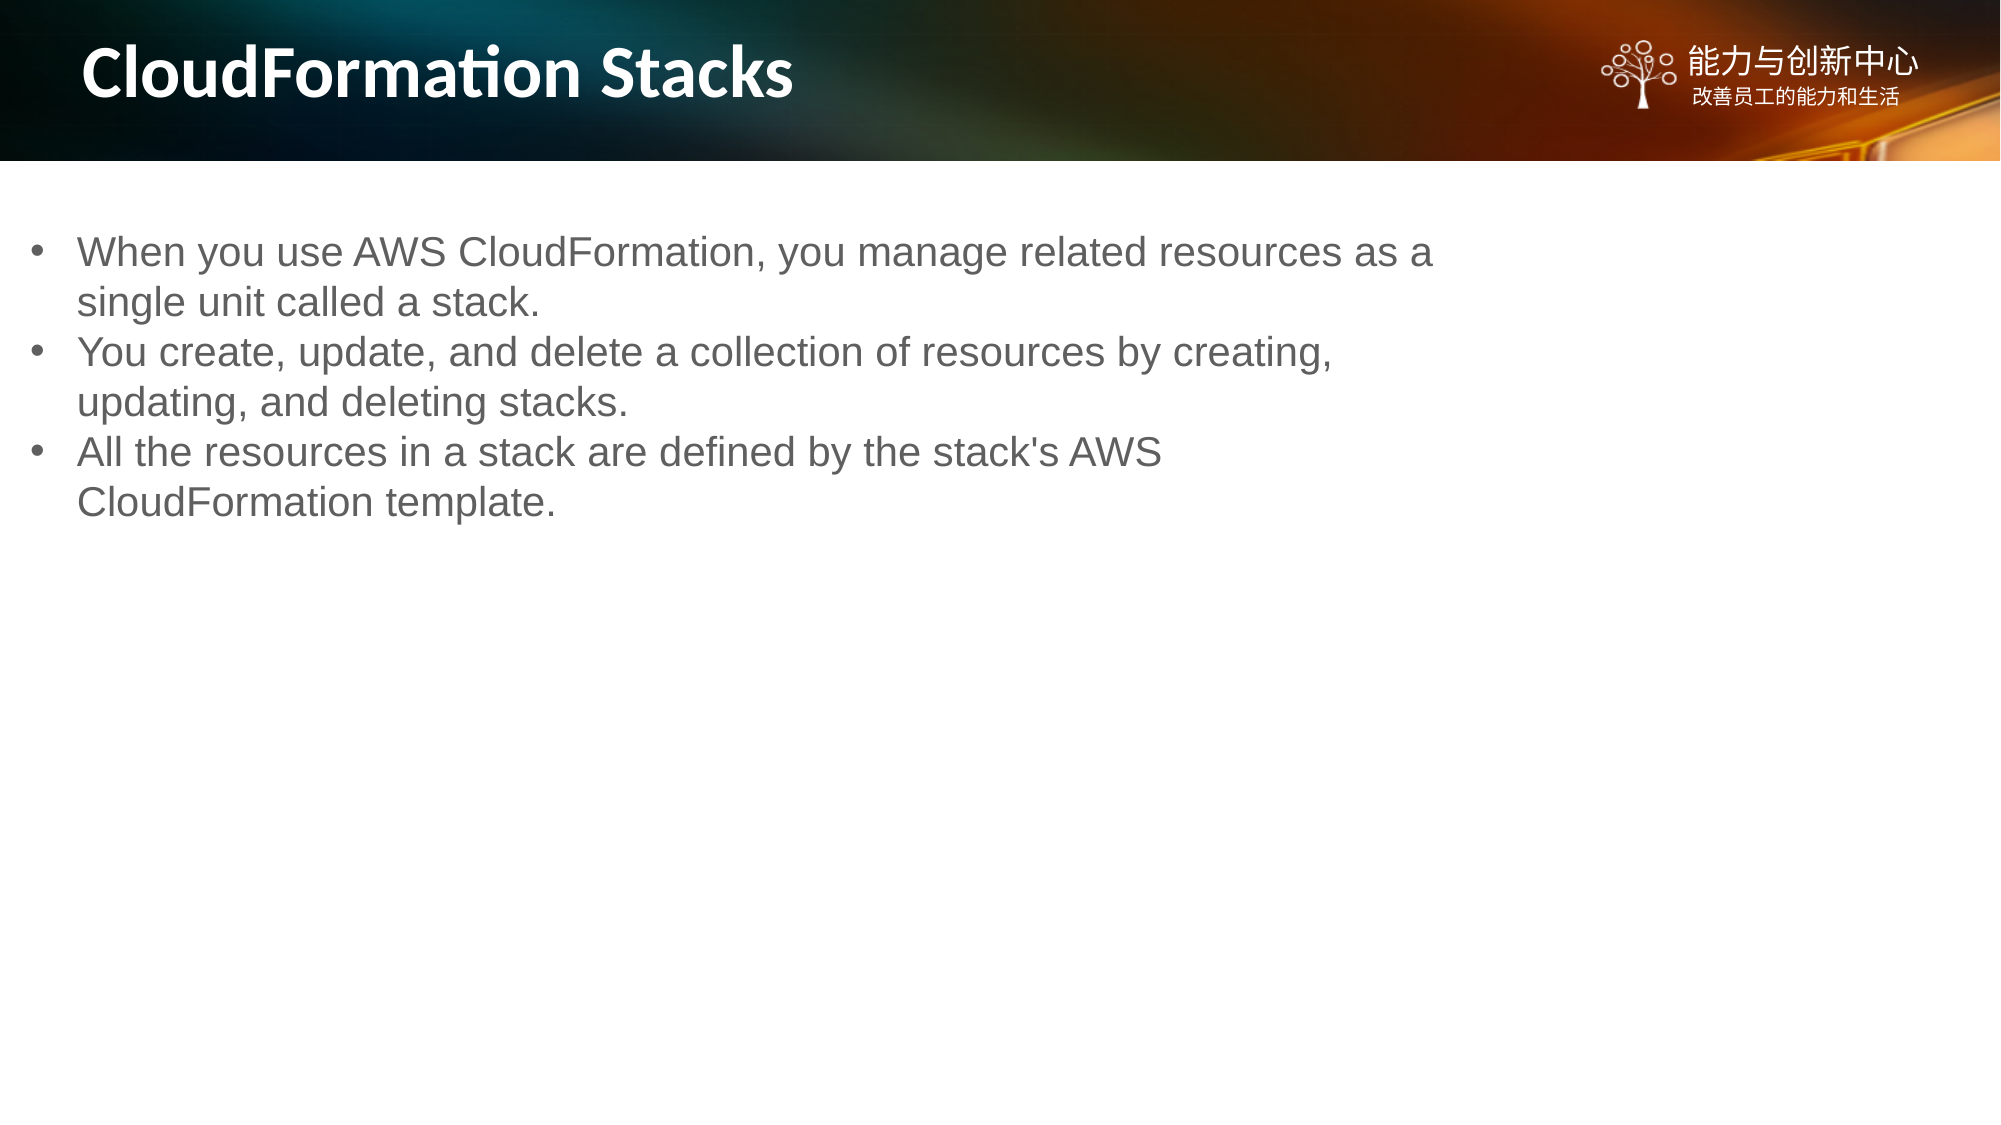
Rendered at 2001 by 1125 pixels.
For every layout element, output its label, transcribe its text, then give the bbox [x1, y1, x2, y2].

text_box CloudFormation Stacks [82, 40, 1205, 113]
text_box When you use AWS CloudFormation, you manage related resources as a single unit called a stack. You create, update, and delete a collection of resources by creating, updating, and deleting stacks. All the resources in a stack are defined by the stack's AWS CloudFormation template. [15, 217, 1474, 533]
picture [0, 0, 2001, 161]
